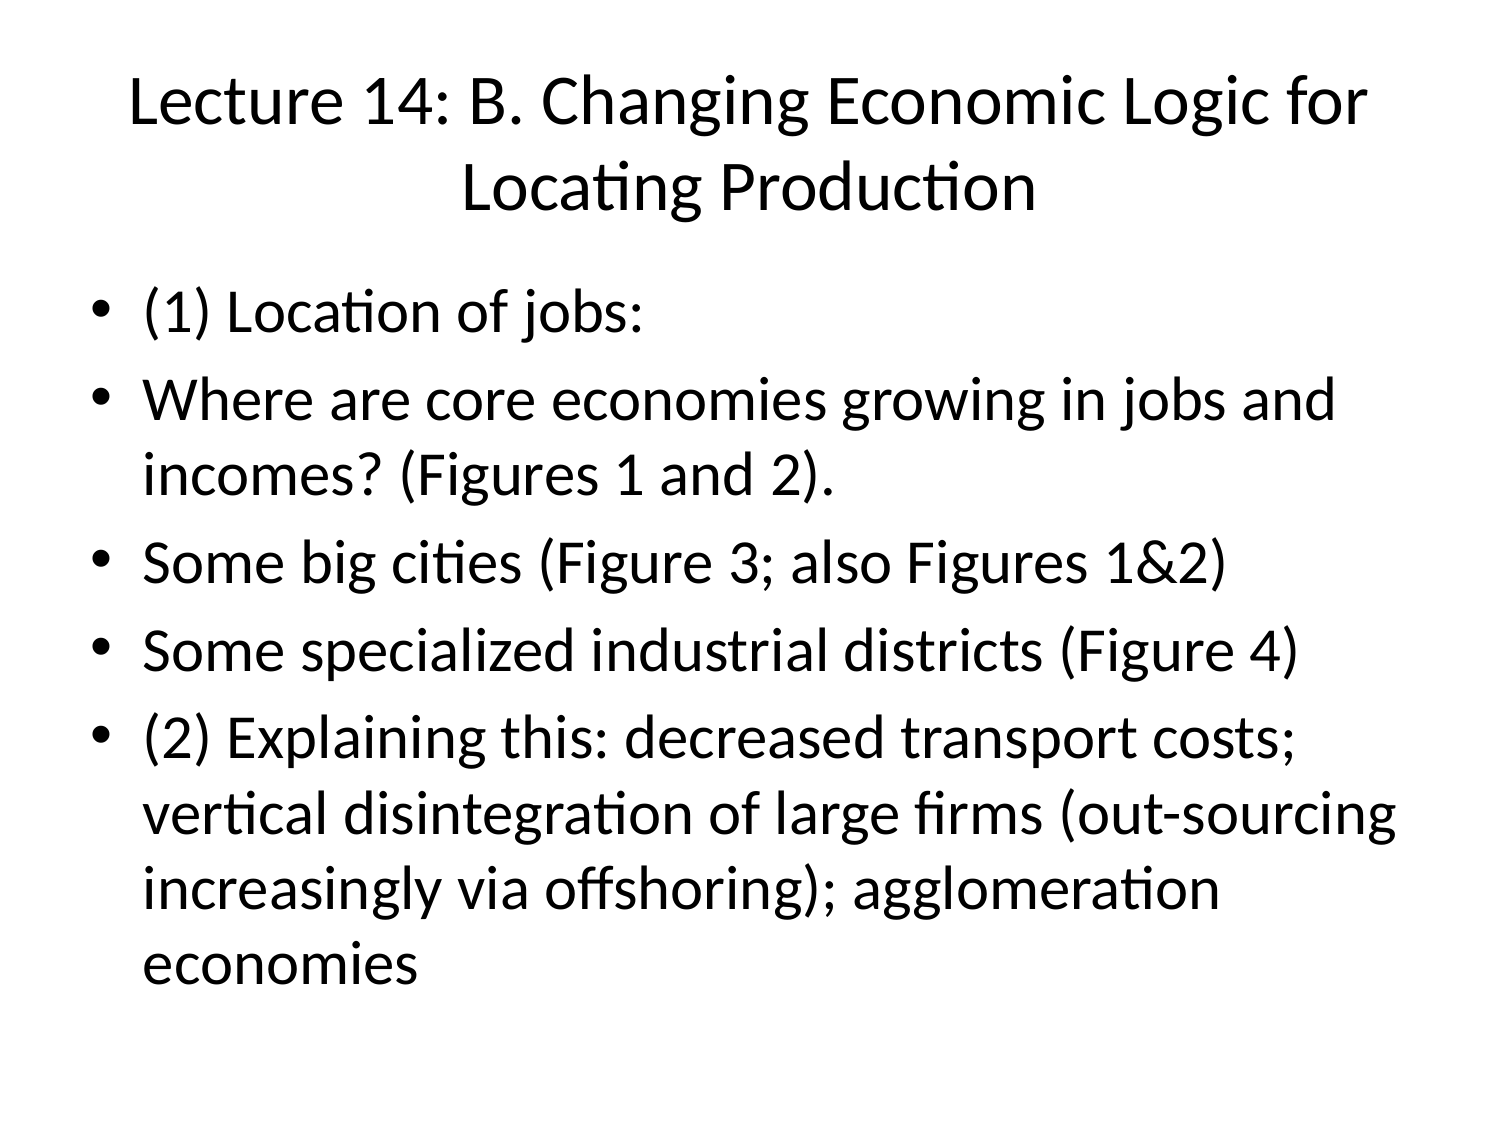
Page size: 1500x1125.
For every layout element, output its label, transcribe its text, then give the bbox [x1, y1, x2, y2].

list (1) Location of jobs: Where are core economies growing in jobs and incomes? (Figures 1 and 2). Some big cities (Figure 3; also Figures 1&2) Some specialized industrial districts (Figure 4) (2) Explaining this: decreased transport costs; vertical disintegration of large firms (out-sourcing increasingly via offshoring); agglomeration economies [75, 262, 1425, 1005]
title Lecture 14: B. Changing Economic Logic for Locating Production [75, 45, 1425, 233]
